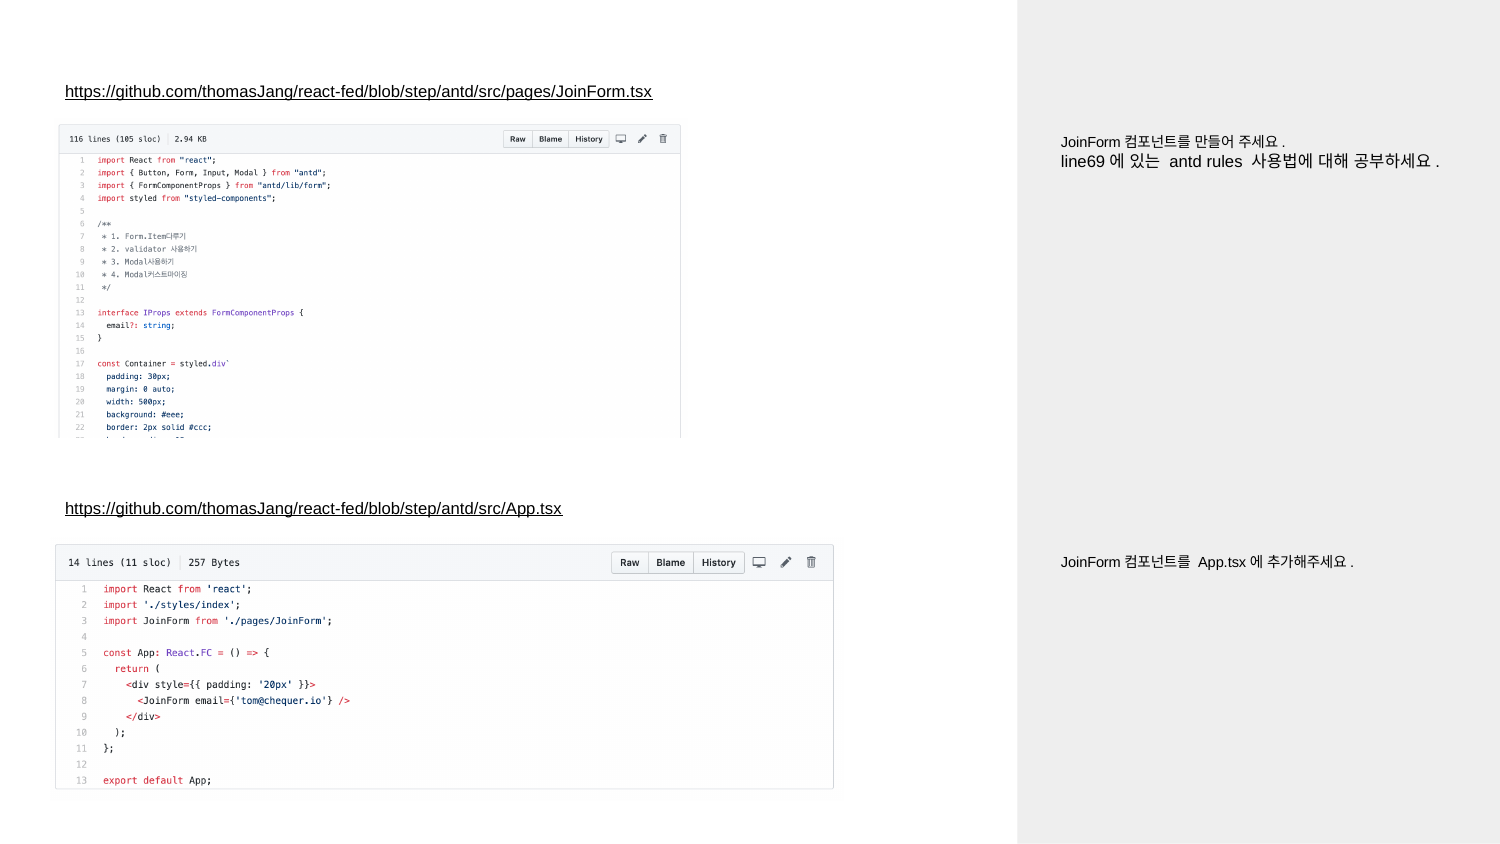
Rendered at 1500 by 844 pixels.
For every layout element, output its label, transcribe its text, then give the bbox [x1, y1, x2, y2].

text_box [1070, 92, 1500, 150]
text_box JoinForm컴포넌트를 App.tsx에 추가해주세요. [1045, 537, 1479, 723]
text_box https://github.com/thomasJang/react-fed/blob/step/antd/src/App.tsx [49, 482, 953, 531]
picture [54, 118, 688, 438]
text_box JoinForm컴포넌트를 만들어 주세요. line69에 있는 antd rules 사용법에 대해 공부하세요. [1045, 118, 1479, 304]
picture [49, 537, 845, 801]
text_box https://github.com/thomasJang/react-fed/blob/step/antd/src/pages/JoinForm.tsx [49, 65, 953, 114]
